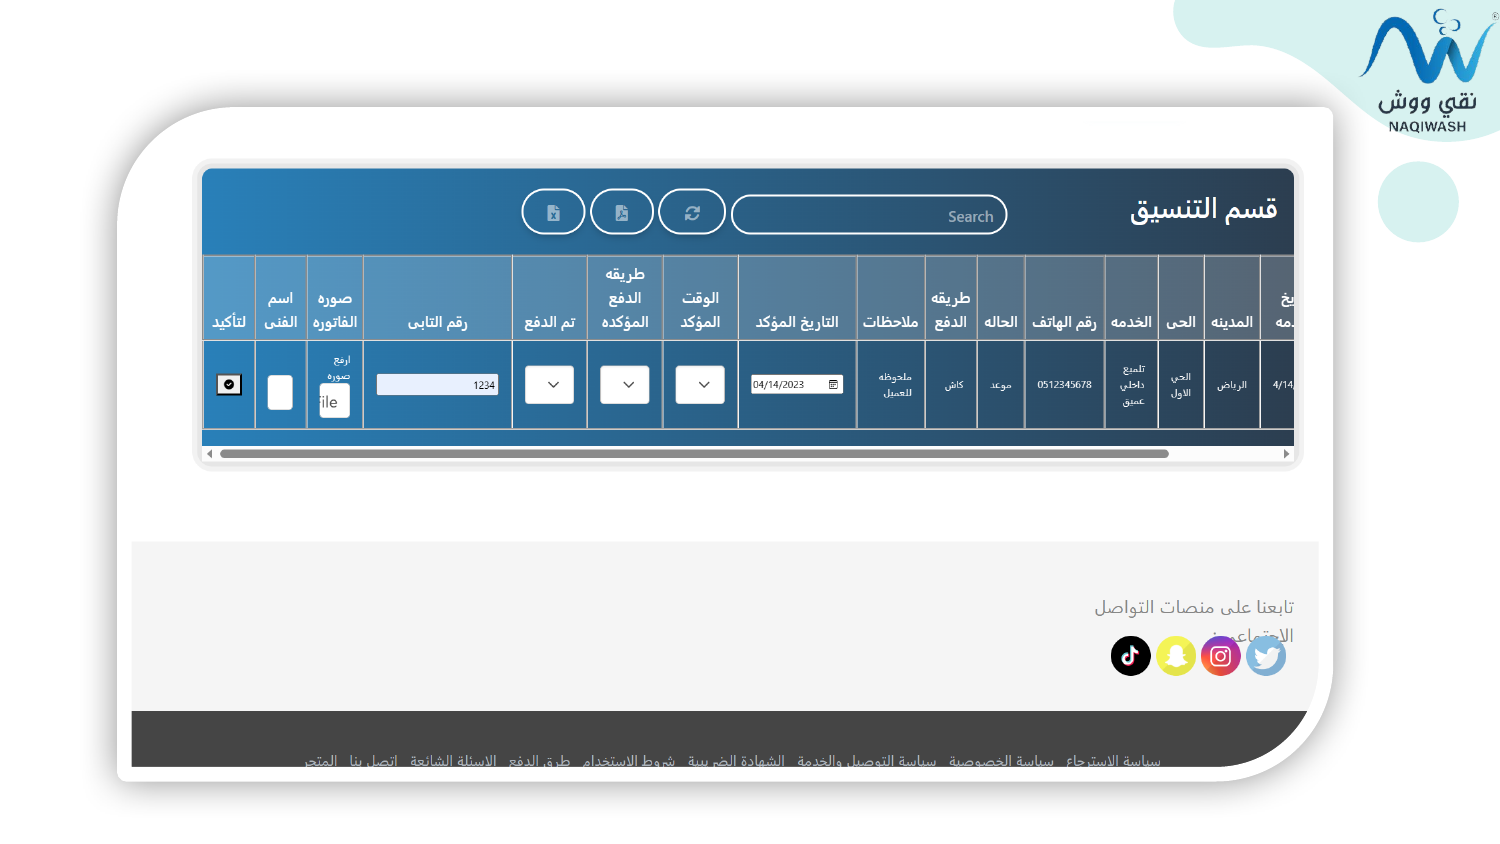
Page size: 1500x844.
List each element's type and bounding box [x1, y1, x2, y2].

picture [1353, 0, 1500, 138]
picture [124, 114, 1327, 775]
